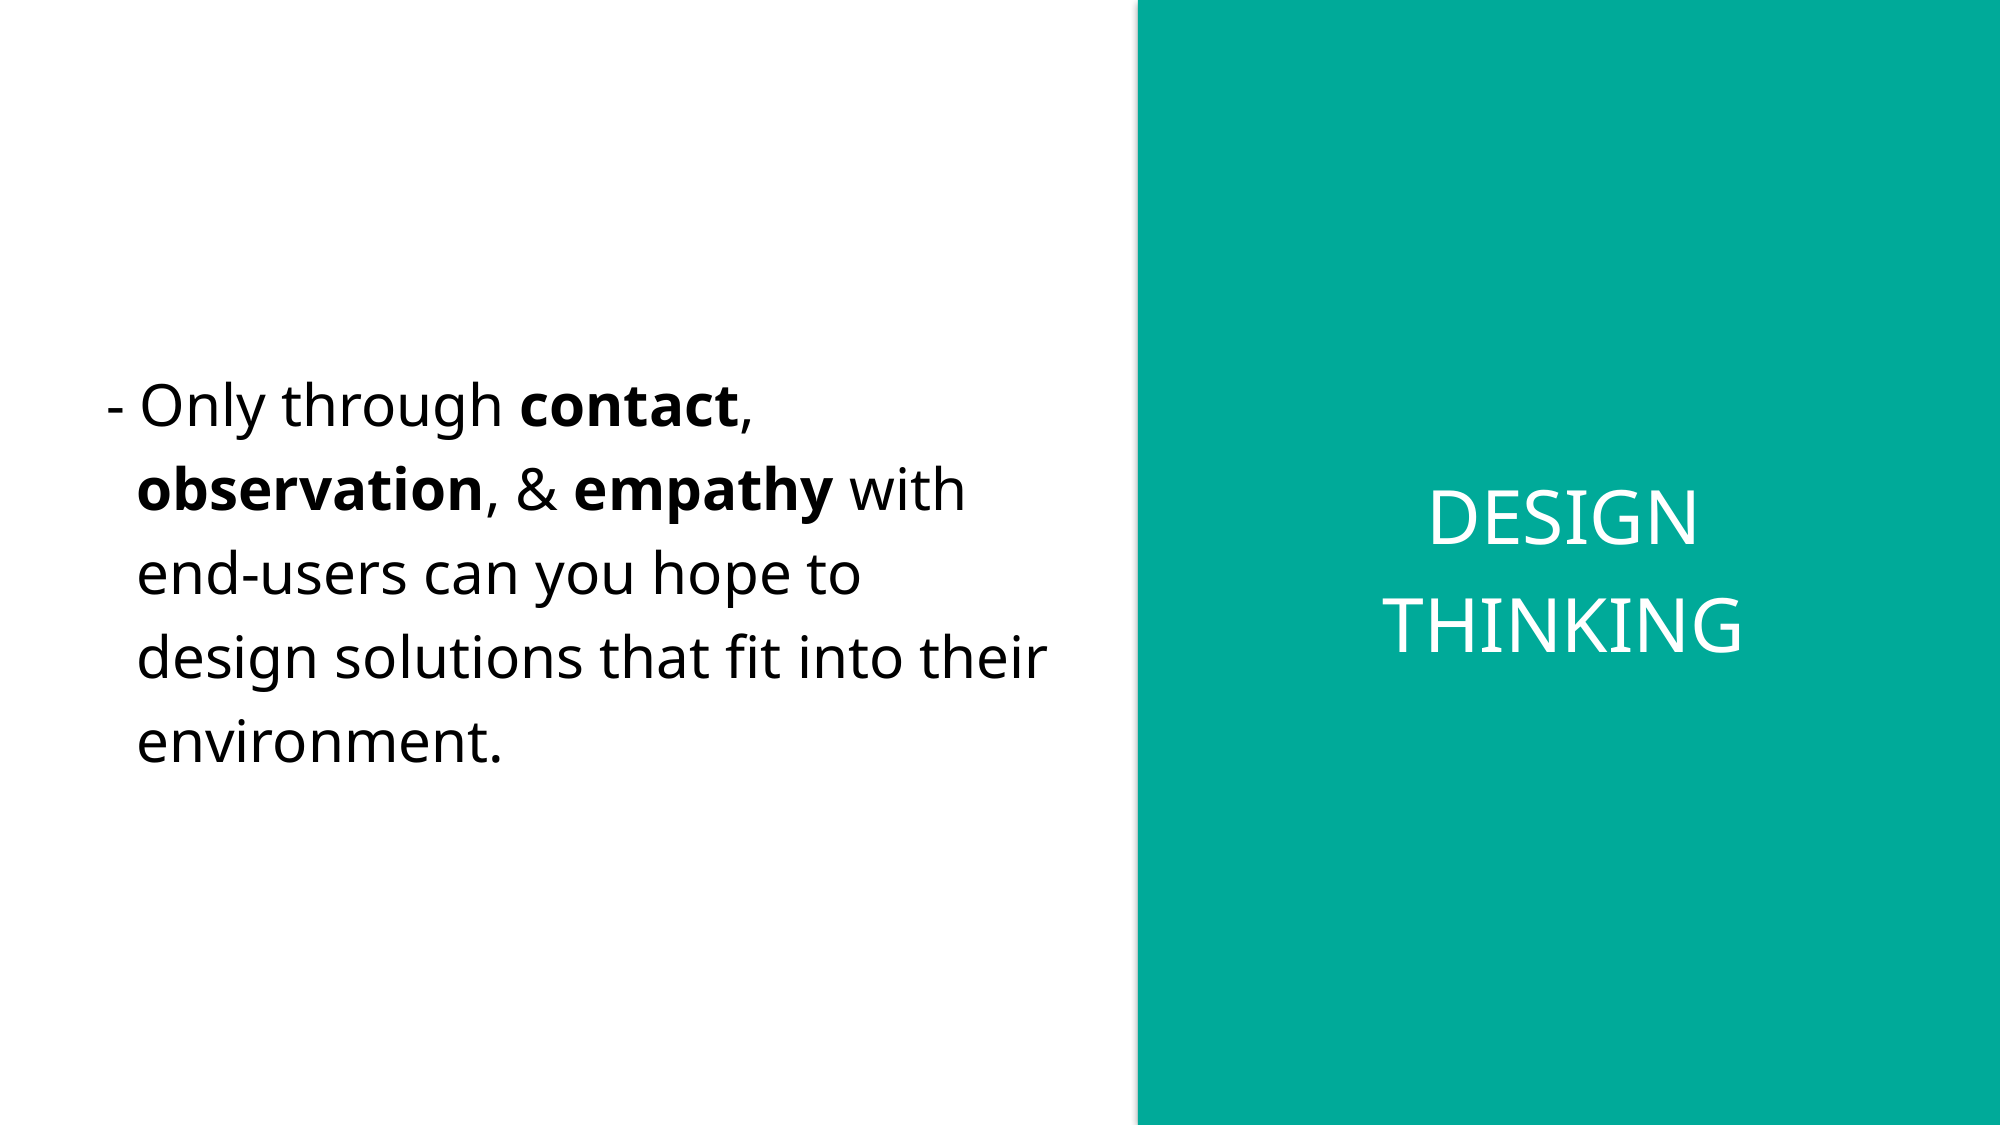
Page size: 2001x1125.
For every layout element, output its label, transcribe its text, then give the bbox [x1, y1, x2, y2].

text_box DESIGN THINKING [1248, 444, 1894, 681]
text_box - Only through contact, observation, & empathy with end-users can you hope to design solutions that fit into their environment. [106, 346, 1078, 779]
text_box [1137, 0, 2000, 1125]
